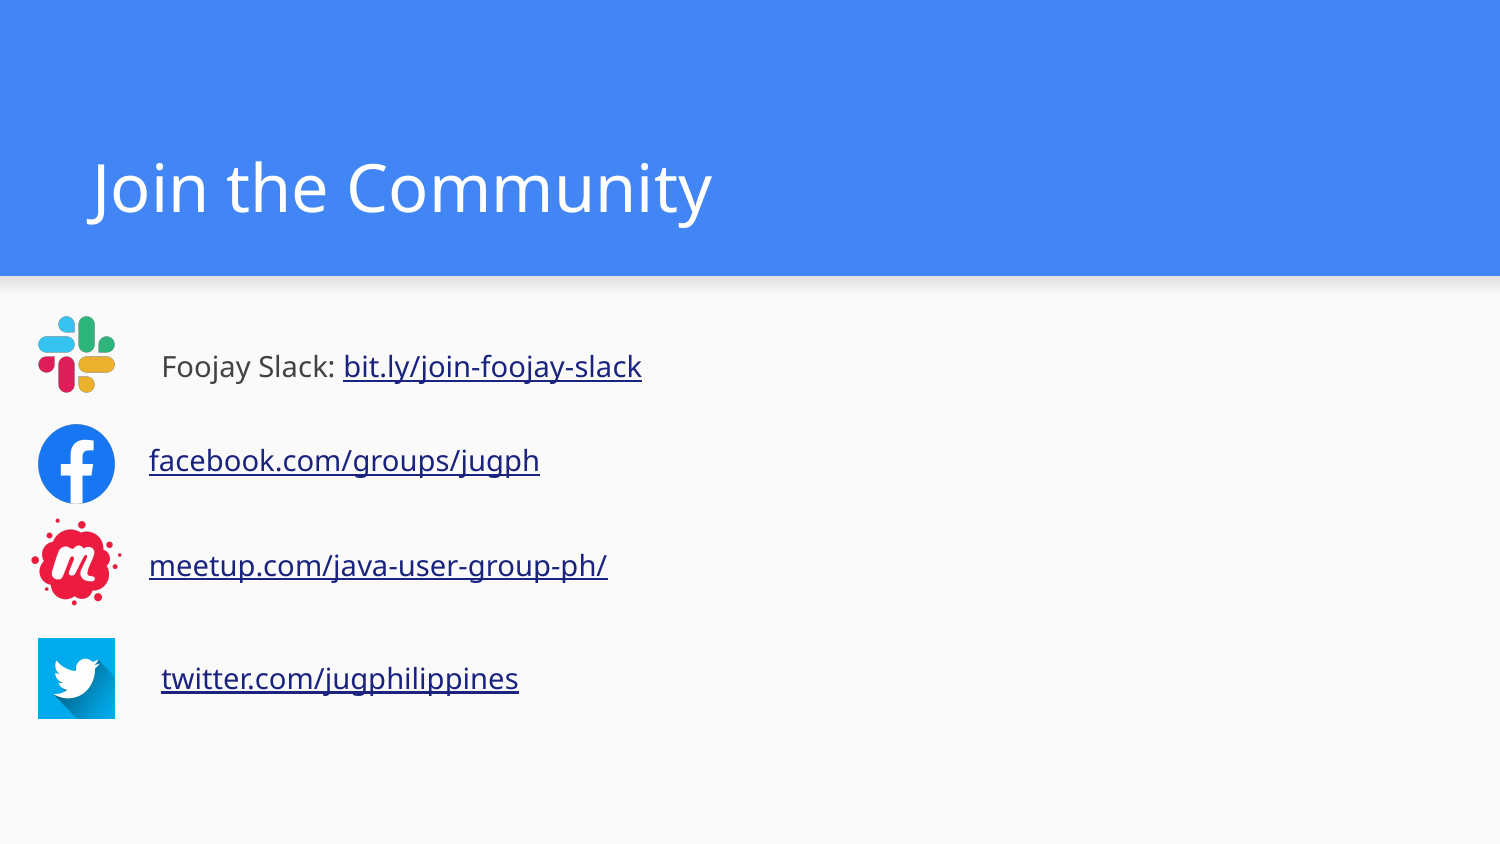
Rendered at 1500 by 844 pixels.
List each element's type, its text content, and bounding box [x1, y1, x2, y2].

picture [31, 518, 122, 606]
text_box twitter.com/jugphilippines [146, 639, 660, 715]
text_box meetup.com/java-user-group-ph/ [133, 526, 704, 662]
picture [56, 659, 97, 698]
picture [38, 424, 116, 505]
picture [38, 315, 116, 394]
text_box facebook.com/groups/jugph [133, 421, 648, 498]
title Join the Community [77, 121, 1427, 248]
text_box Foojay Slack: bit.ly/join-foojay-slack [146, 327, 955, 403]
